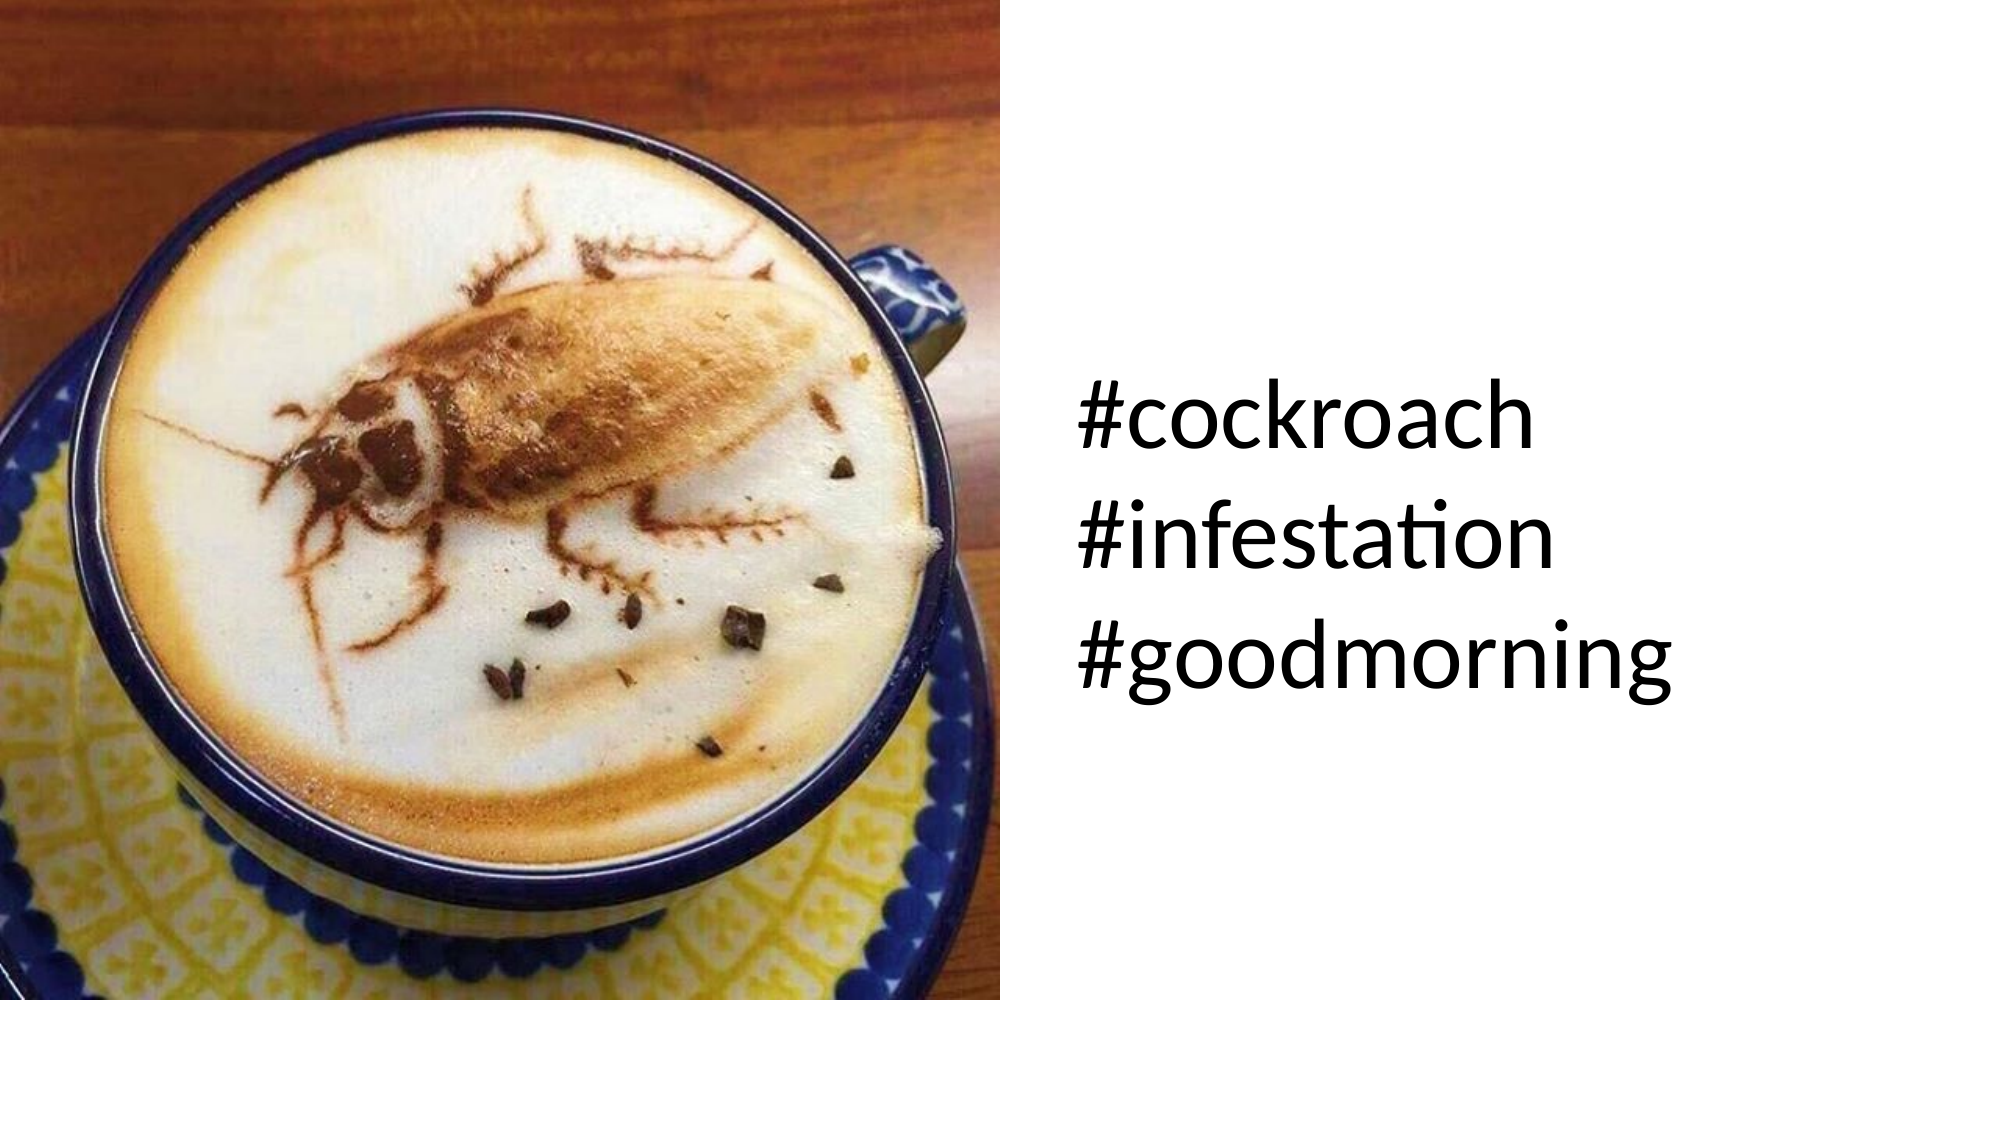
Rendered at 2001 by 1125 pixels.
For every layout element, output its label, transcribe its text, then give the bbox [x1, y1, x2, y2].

text_box #cockroach #infestation #goodmorning [1062, 341, 1712, 837]
picture [0, 0, 1000, 1000]
